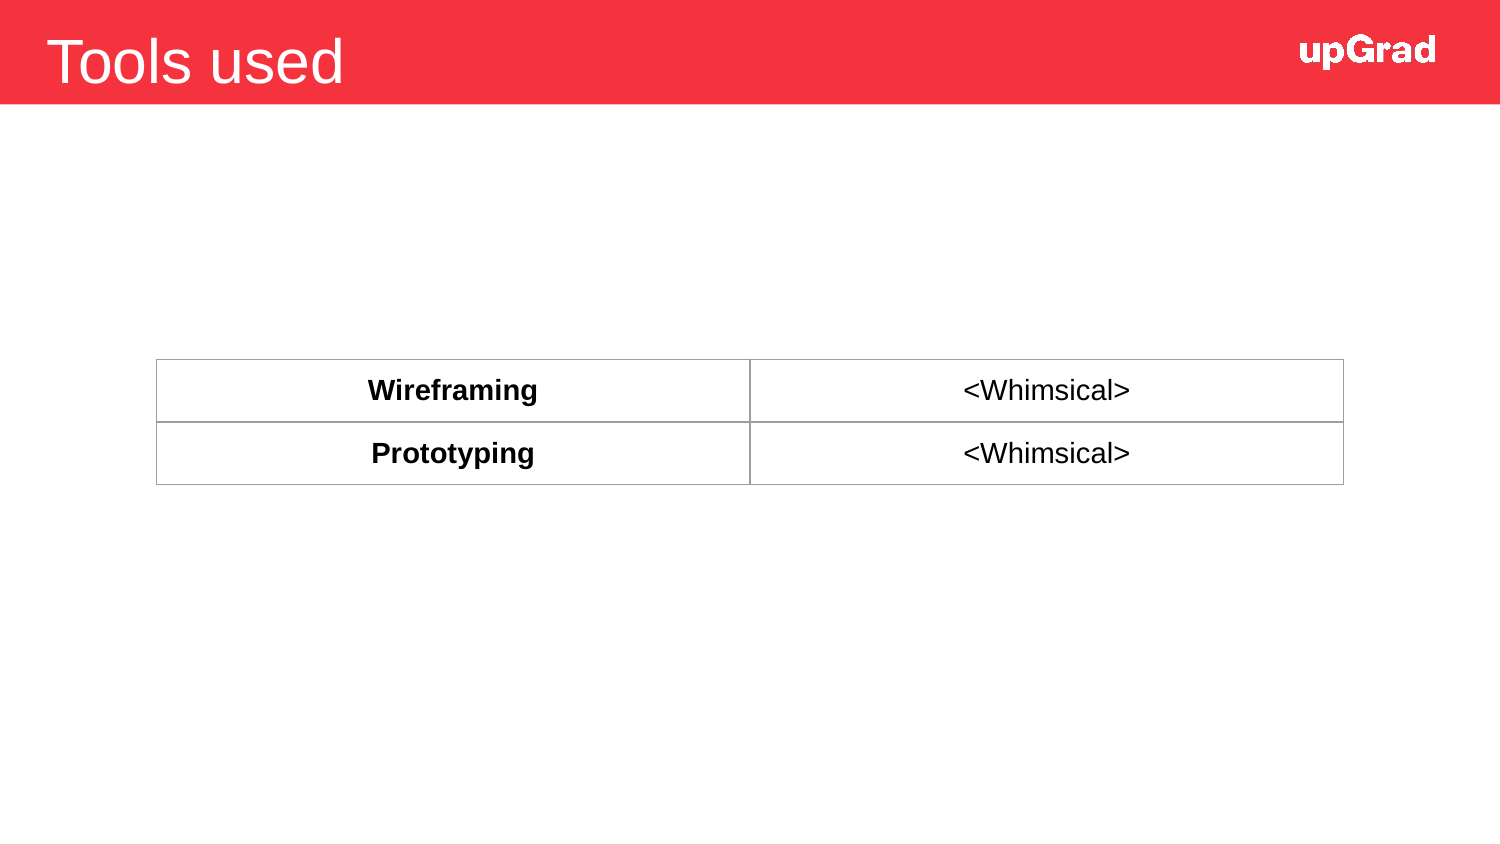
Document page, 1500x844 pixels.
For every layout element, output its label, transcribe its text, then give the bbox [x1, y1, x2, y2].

table_header Wireframing [157, 360, 749, 421]
picture [1300, 34, 1435, 70]
text_box Tools used [31, 21, 1164, 88]
table_cell Prototyping [157, 423, 749, 484]
table_header <Whimsical> [751, 360, 1343, 421]
table_cell <Whimsical> [751, 423, 1343, 484]
